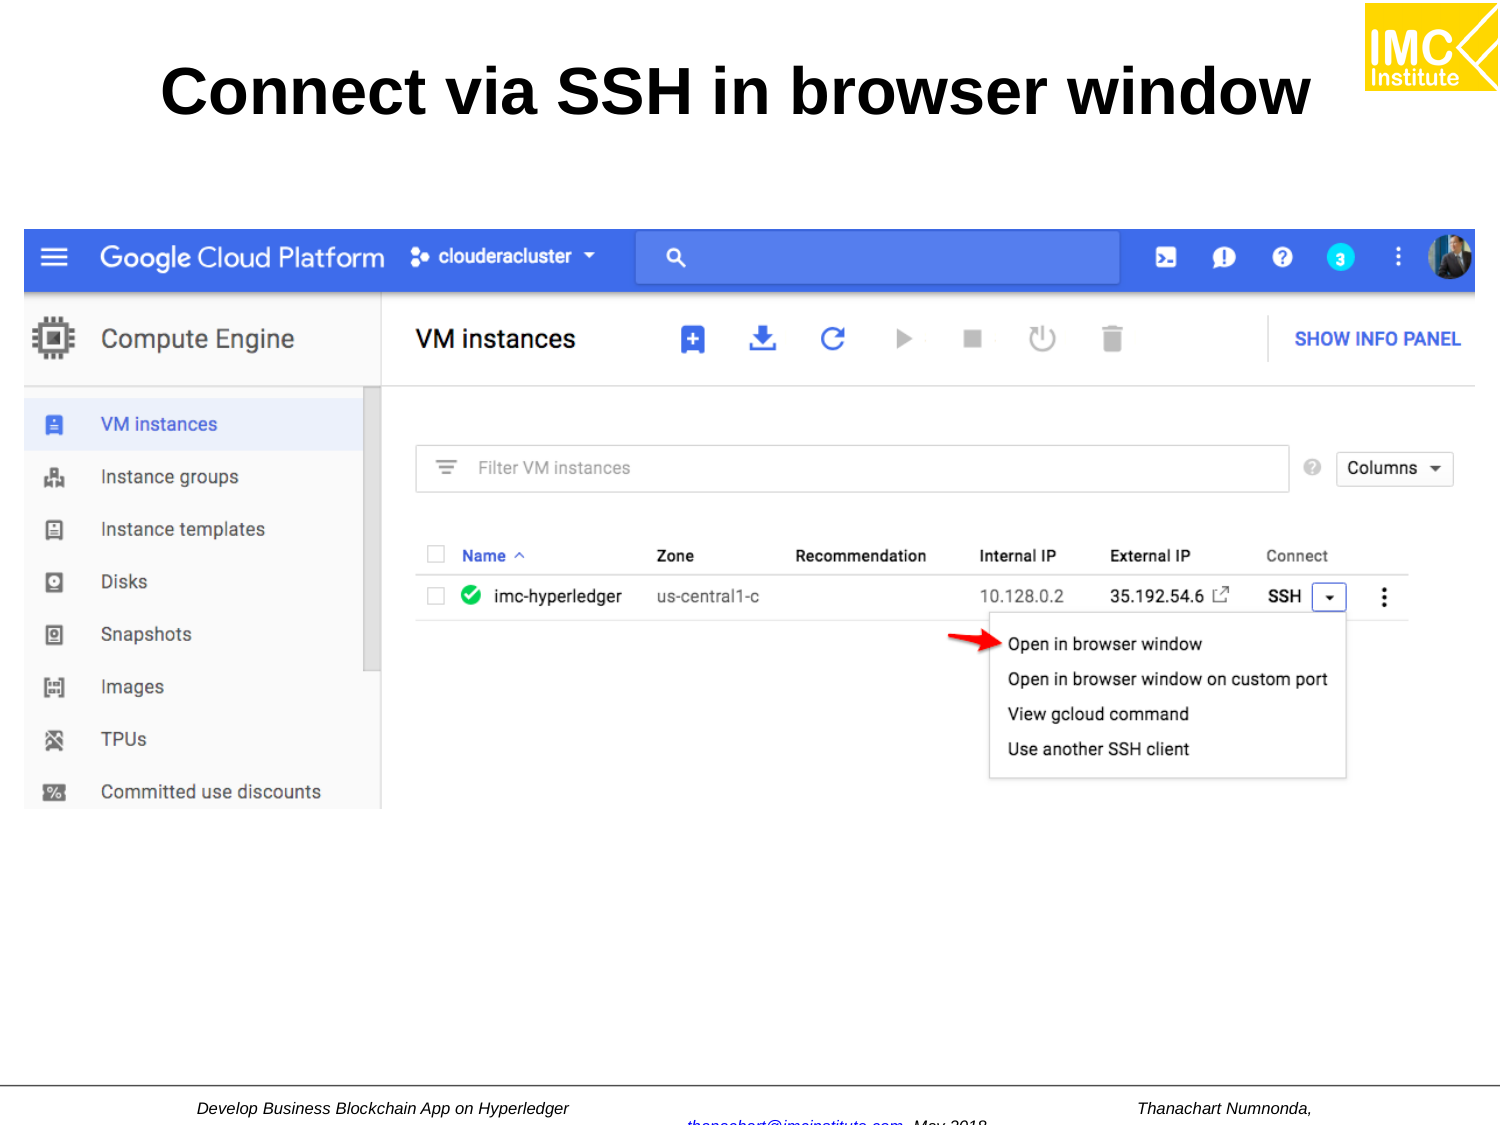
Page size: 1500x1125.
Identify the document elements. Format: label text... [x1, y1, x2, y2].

picture [1365, 3, 1498, 91]
picture [24, 229, 1476, 809]
text_box Connect via SSH in browser window [145, 49, 1390, 205]
